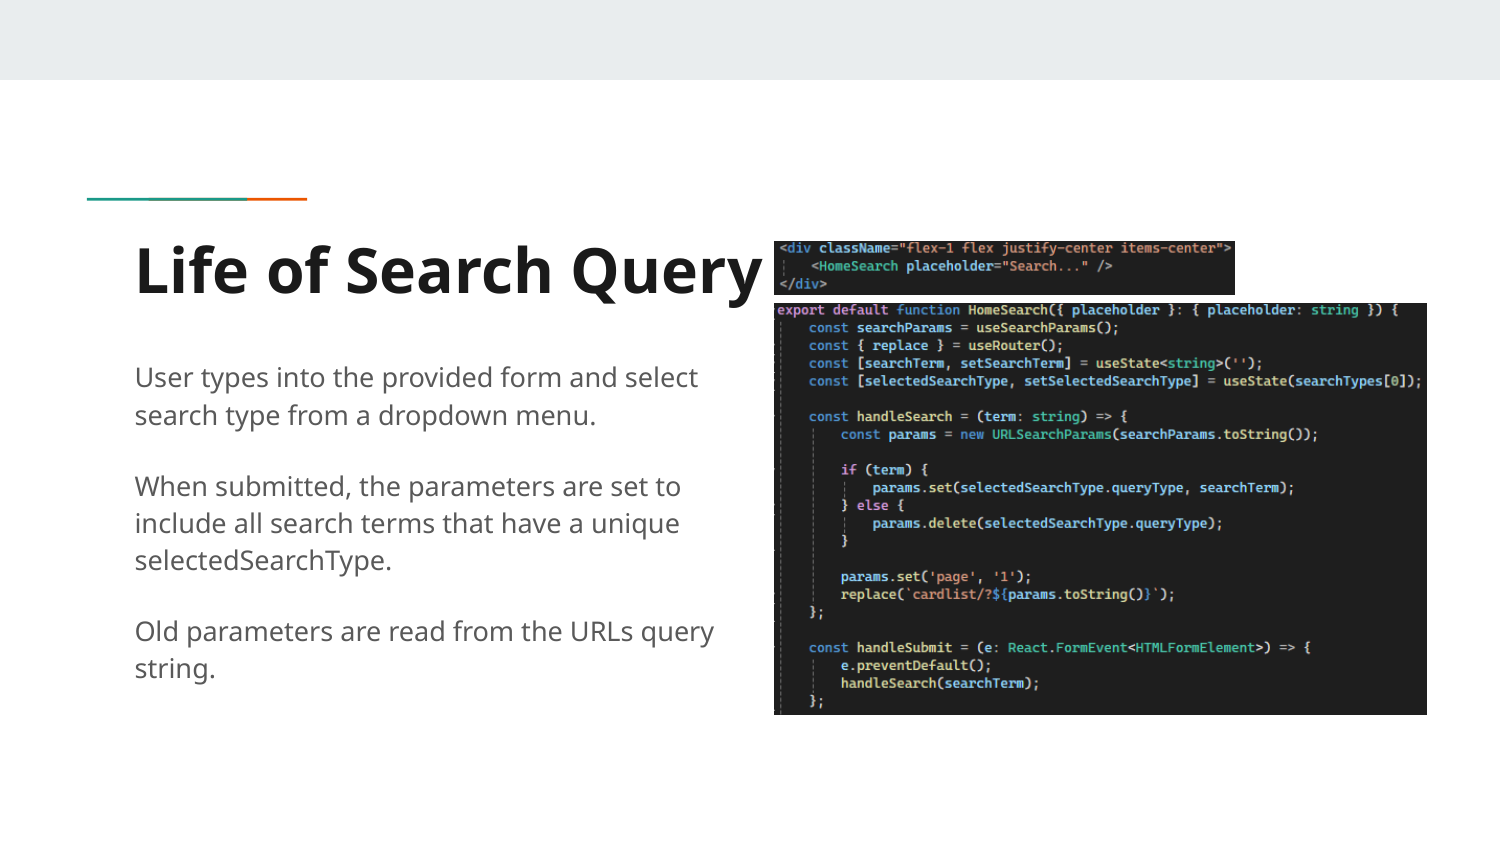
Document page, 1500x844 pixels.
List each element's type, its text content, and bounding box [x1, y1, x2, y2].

picture [774, 303, 1428, 716]
list User types into the provided form and select search type from a dropdown menu. When submitted, the parameters are set to include all search terms that have a unique selectedSearchType. Old parameters are read from the URLs query string. [119, 341, 750, 712]
title Life of Search Query [119, 216, 1381, 305]
picture [774, 241, 1236, 295]
